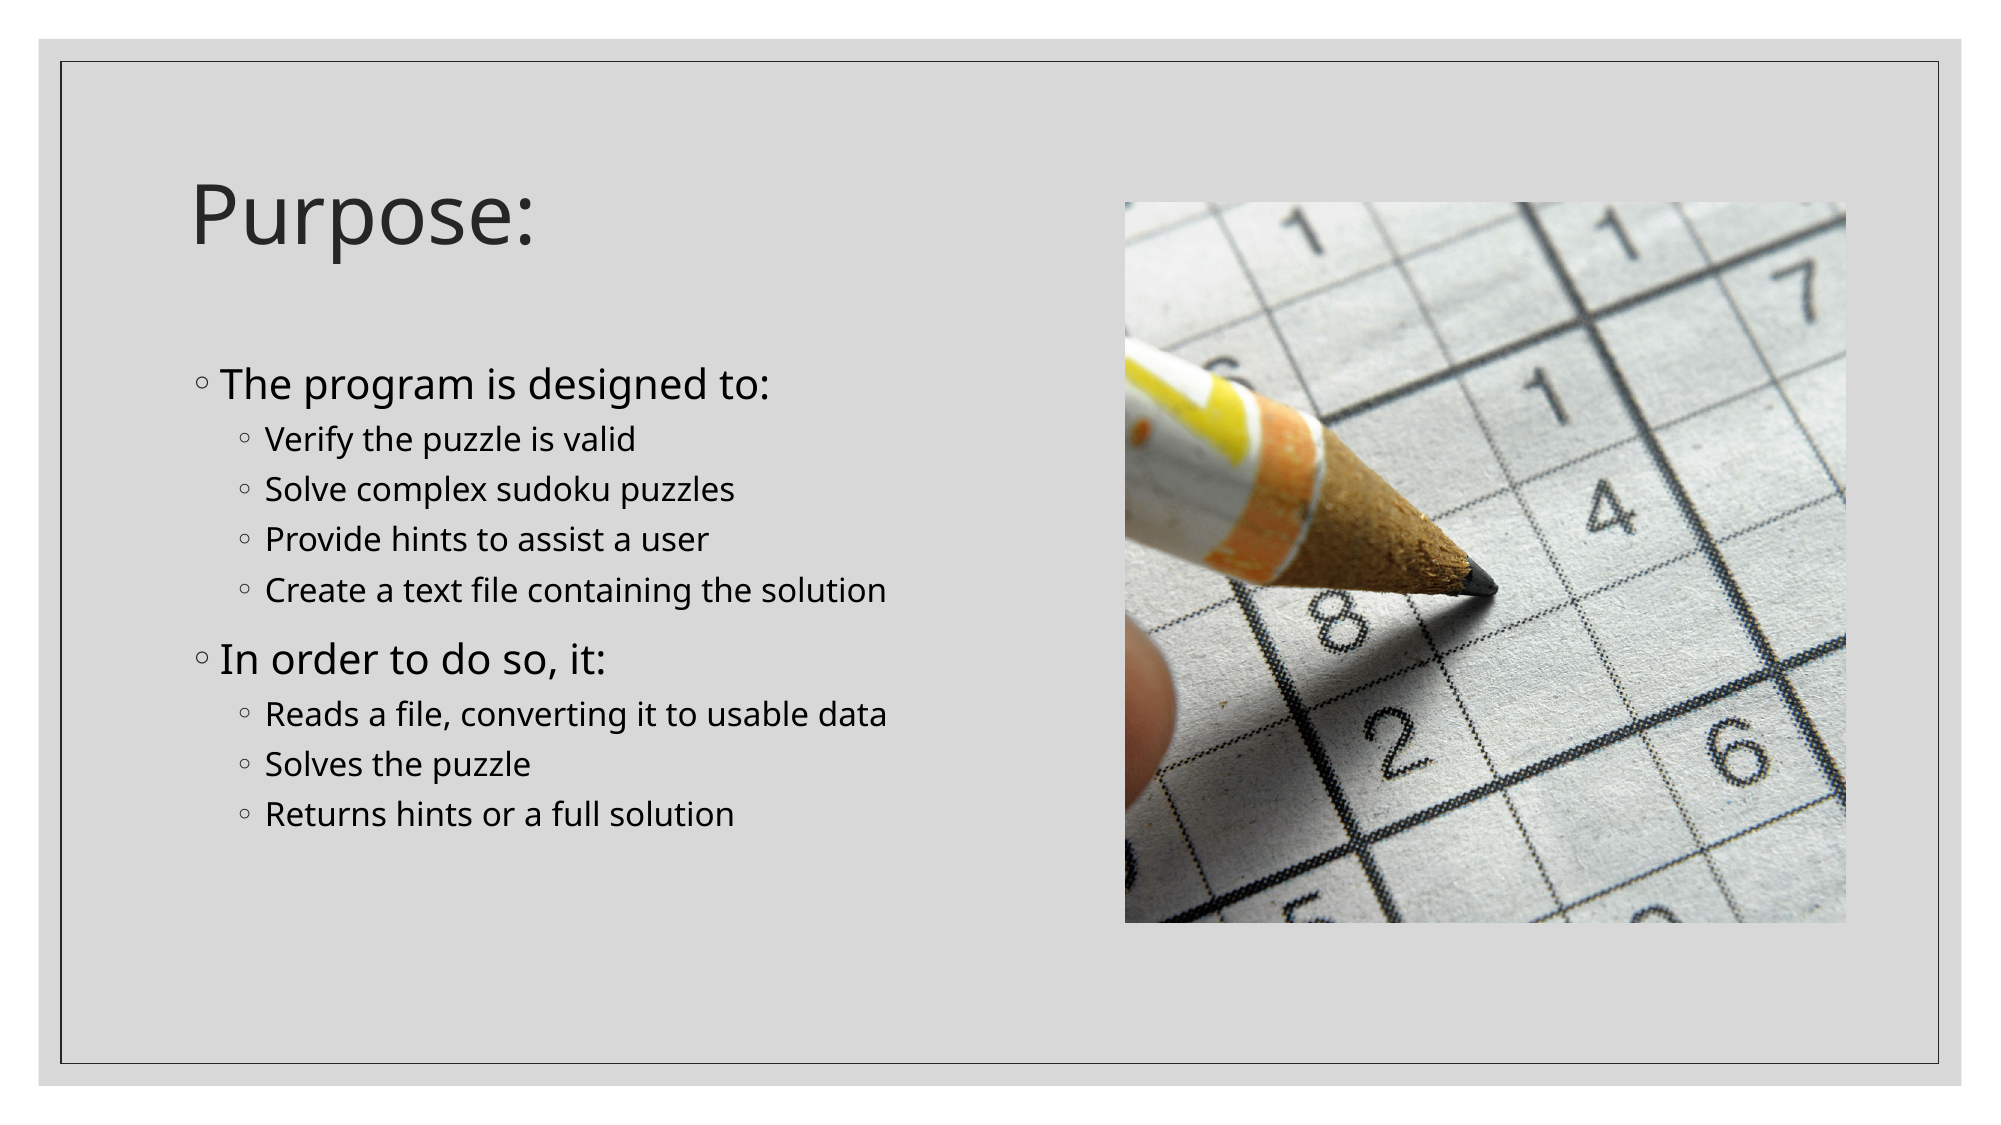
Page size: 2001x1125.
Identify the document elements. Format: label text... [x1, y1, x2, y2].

picture [1125, 202, 1846, 923]
list The program is designed to: Verify the puzzle is valid Solve complex sudoku puzzles Provide hints to assist a user Create a text file containing the solution In order to do so, it: Reads a file, converting it to usable data Solves the puzzle Returns hints or a full solution [174, 345, 1825, 977]
title Purpose: [174, 105, 1825, 331]
